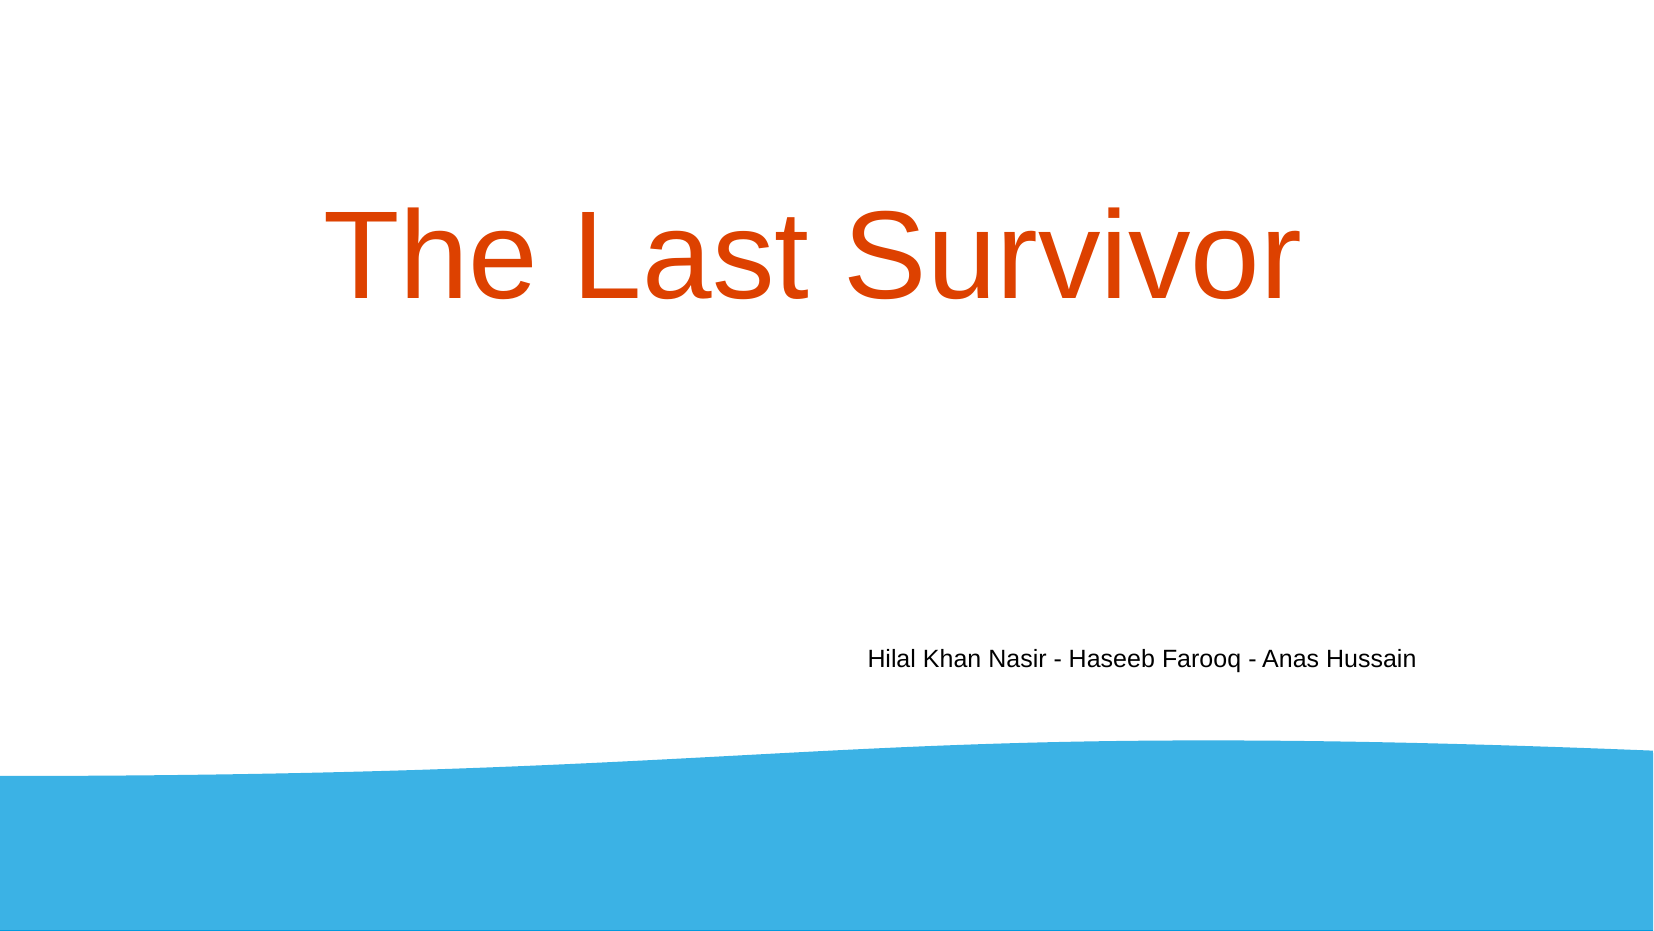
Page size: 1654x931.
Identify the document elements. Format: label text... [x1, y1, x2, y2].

title The Last Survivor [75, 171, 1552, 327]
subtitle Hilal Khan Nasir - Haseeb Farooq - Anas Hussain [375, 388, 1654, 928]
